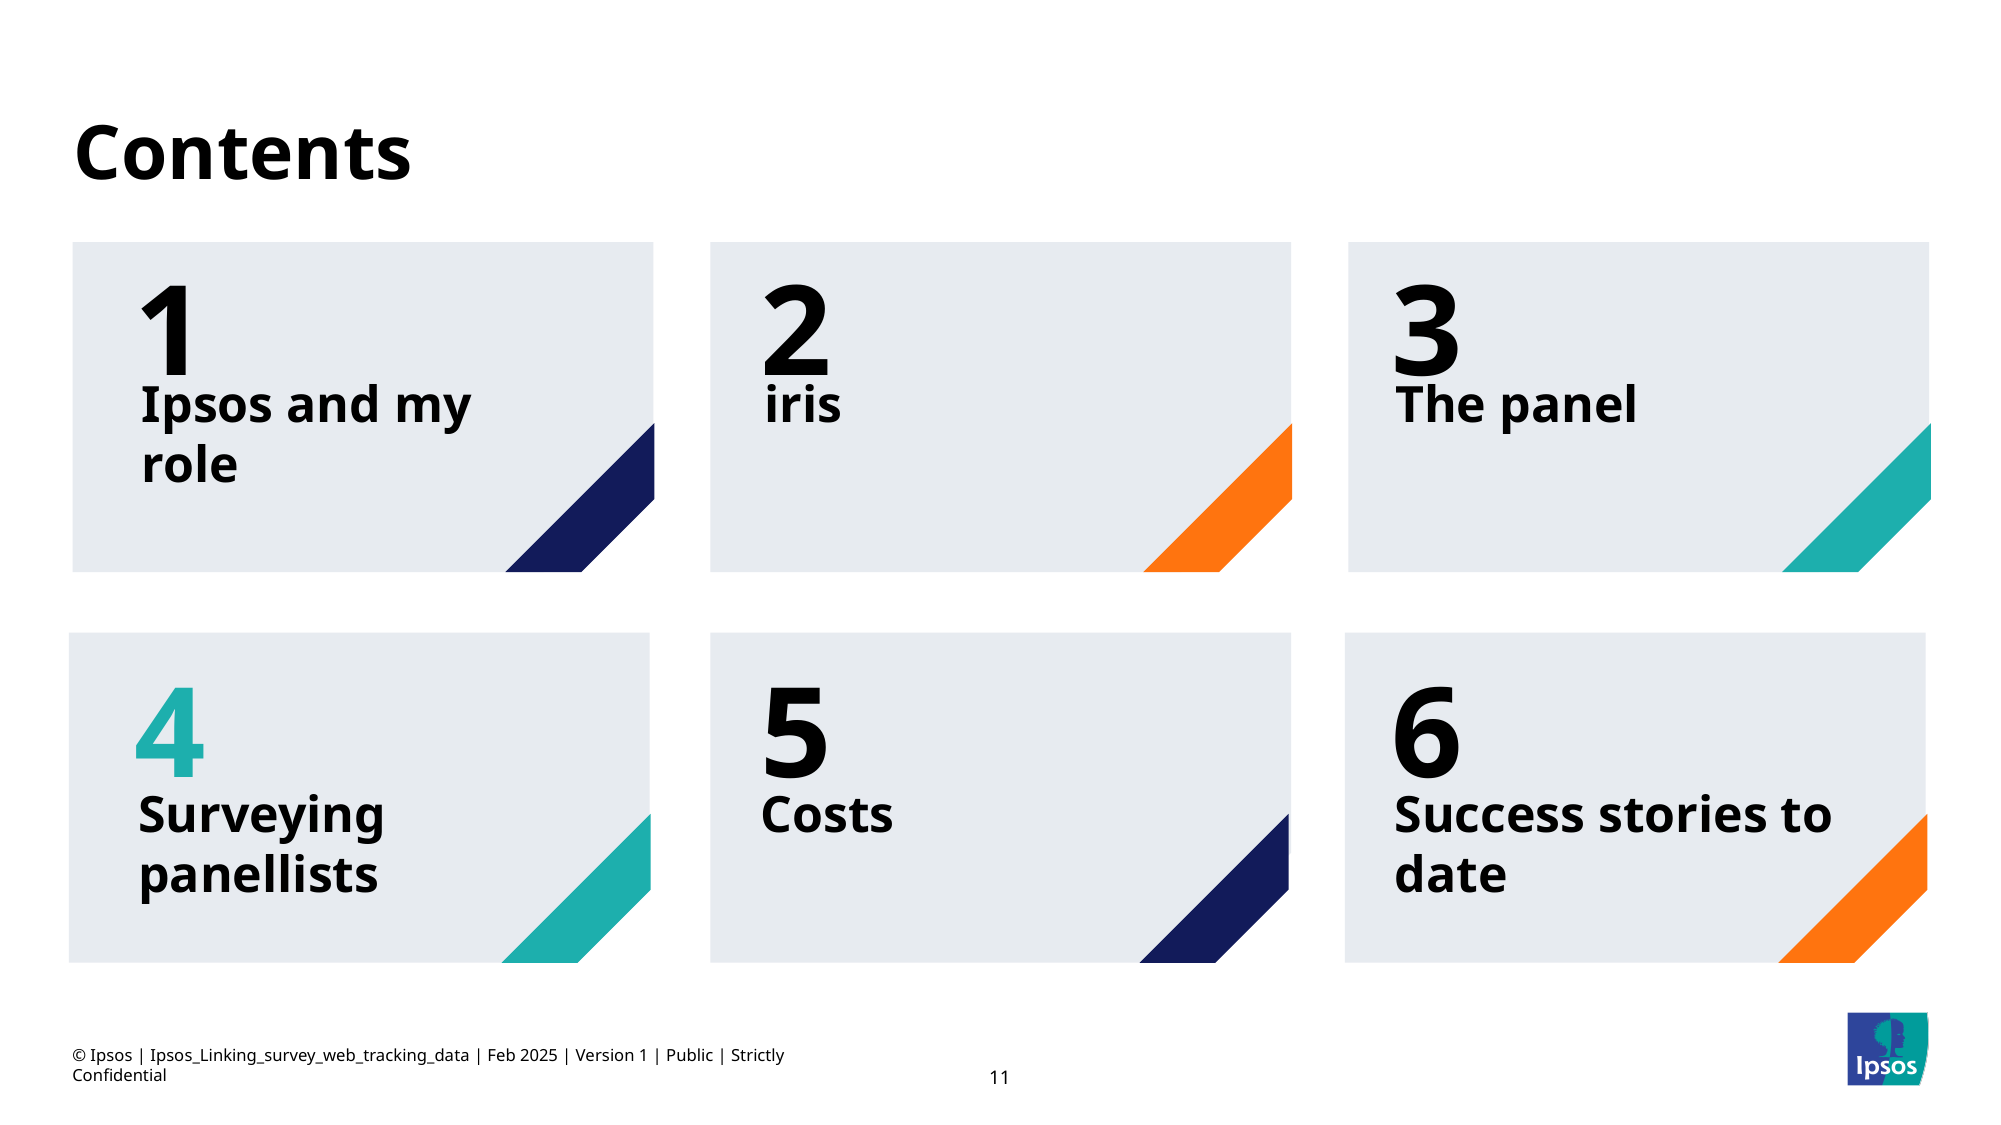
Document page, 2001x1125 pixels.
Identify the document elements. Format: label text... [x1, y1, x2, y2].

picture [1847, 1012, 1929, 1086]
text_box Costs [760, 782, 1210, 843]
text_box [67, 631, 651, 964]
text_box [709, 631, 1293, 964]
text_box Success stories to date [1394, 782, 1844, 903]
text_box The panel [1395, 372, 1865, 433]
text_box [1137, 811, 1290, 964]
text_box 5 [760, 622, 833, 782]
text_box [1347, 241, 1931, 574]
text_box [1464, 631, 1927, 894]
text_box 6 [1391, 622, 1464, 803]
text_box Surveying panellists [138, 782, 547, 903]
text_box [709, 241, 1293, 574]
text_box [1775, 811, 1929, 964]
text_box [1140, 420, 1294, 574]
text_box [1343, 631, 1835, 964]
text_box 3 [1391, 220, 1464, 401]
text_box [1779, 420, 1932, 574]
text_box 2 [760, 220, 833, 401]
text_box Ipsos and my role [141, 372, 551, 493]
title Contents [73, 115, 1928, 233]
text_box [502, 420, 656, 574]
text_box 1 [134, 220, 207, 401]
text_box [499, 811, 652, 964]
text_box iris [764, 372, 1214, 433]
text_box [71, 241, 655, 574]
text_box 4 [134, 622, 207, 803]
